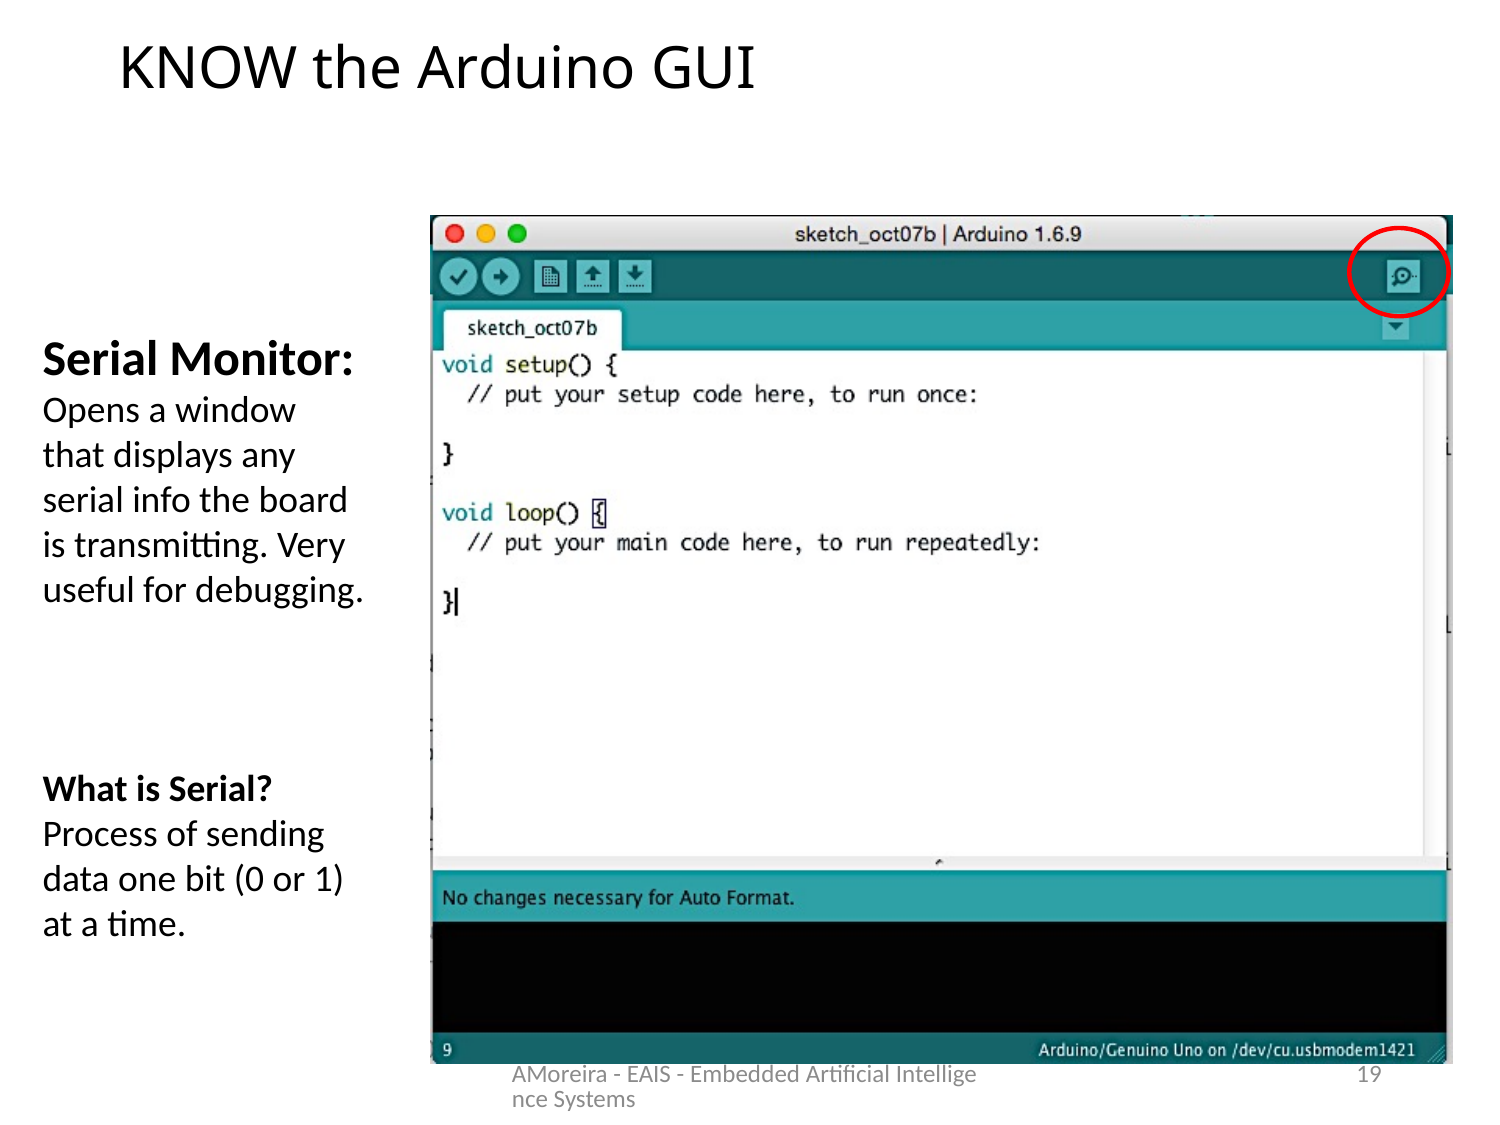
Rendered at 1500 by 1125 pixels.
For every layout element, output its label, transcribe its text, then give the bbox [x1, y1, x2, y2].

slide_number 19 [1059, 1064, 1397, 1103]
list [402, 215, 1481, 1064]
title KNOW the Arduino GUI [103, 3, 1397, 137]
footer AMoreira - EAIS - Embedded Artificial Intelligence Systems [496, 1064, 1004, 1103]
text_box Serial Monitor: Opens a window that displays any serial info the board is transmitting. Very useful for debugging. [27, 318, 381, 618]
text_box What is Serial? Process of sending data one bit (0 or 1) at a time. [27, 756, 381, 952]
